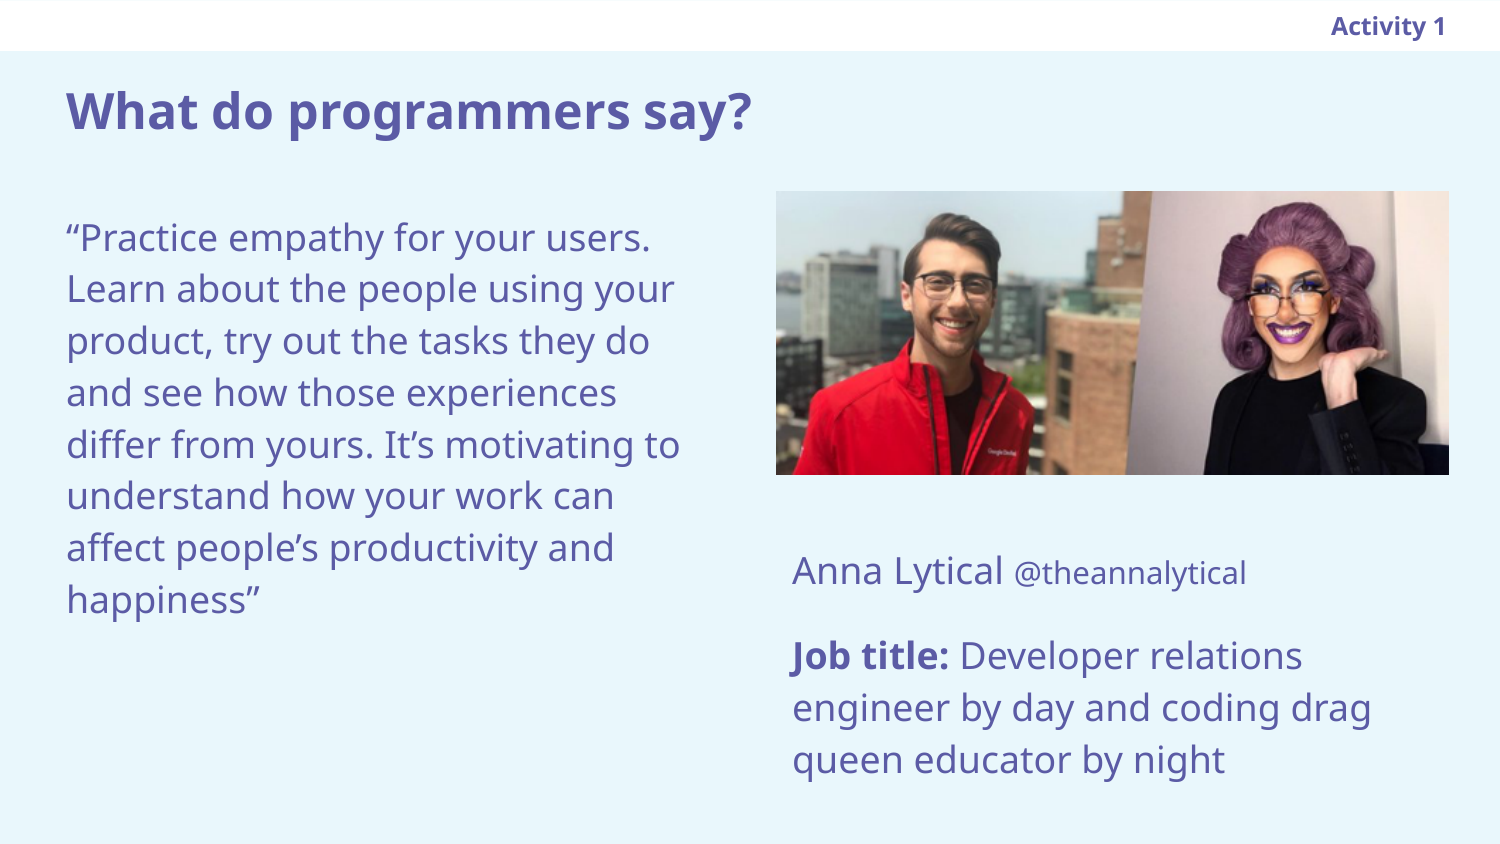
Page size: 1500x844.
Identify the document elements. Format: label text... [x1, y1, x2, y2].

picture [776, 191, 1450, 475]
list Anna Lytical @theannalytical Job title: Developer relations engineer by day and coding drag queen educator by night [776, 482, 1449, 793]
title What do programmers say? [51, 52, 1449, 167]
subtitle Activity 1 [862, 0, 1448, 52]
list “Practice empathy for your users. Learn about the people using your product, try out the tasks they do and see how those experiences differ from yours. It’s motivating to understand how your work can affect people’s productivity and happiness” [51, 191, 723, 793]
